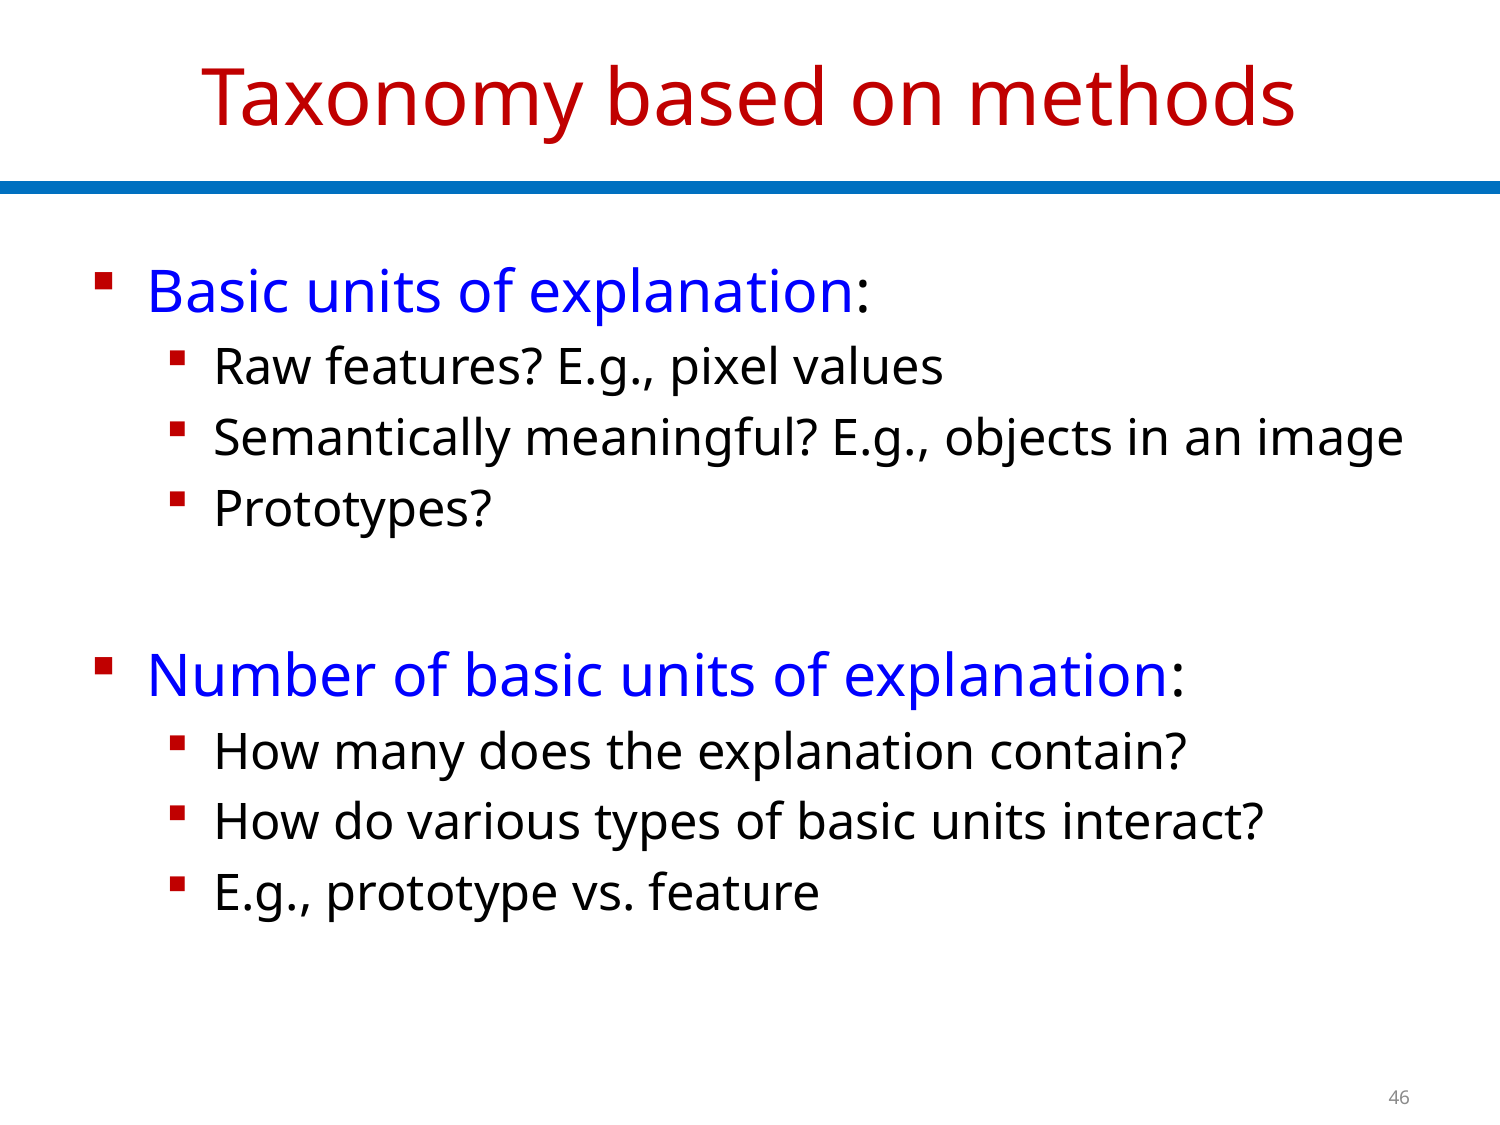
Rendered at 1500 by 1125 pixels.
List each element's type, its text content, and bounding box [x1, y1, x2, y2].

list Basic units of explanation: Raw features? E.g., pixel values Semantically meaningful? E.g., objects in an image Prototypes? Number of basic units of explanation: How many does the explanation contain? How do various types of basic units interact? E.g., prototype vs. feature [75, 245, 1425, 1096]
title Taxonomy based on methods [0, 0, 1500, 188]
slide_number 46 [1074, 1085, 1425, 1112]
